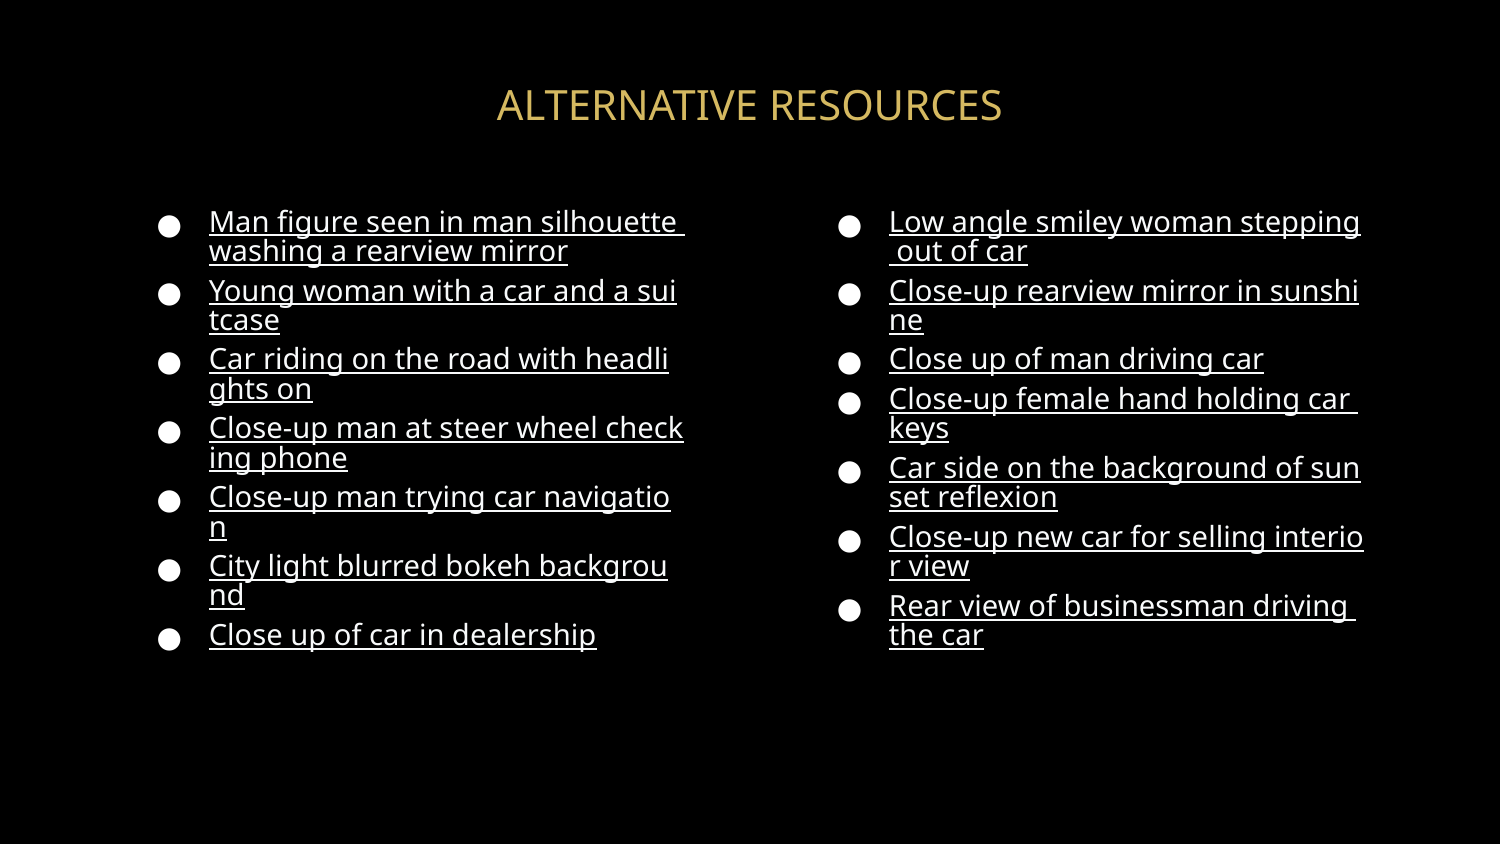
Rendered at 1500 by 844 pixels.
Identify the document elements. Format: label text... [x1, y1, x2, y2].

list Man figure seen in man silhouette washing a rearview mirror Young woman with a car and a suitcase Car riding on the road with headlights on Close-up man at steer wheel checking phone Close-up man trying car navigation City light blurred bokeh background Close up of car in dealership [118, 187, 702, 736]
title ALTERNATIVE RESOURCES [349, 60, 1151, 144]
list Low angle smiley woman stepping out of car Close-up rearview mirror in sunshine Close up of man driving car Close-up female hand holding car keys Car side on the background of sunset reflexion Close-up new car for selling interior view Rear view of businessman driving the car [798, 187, 1382, 736]
